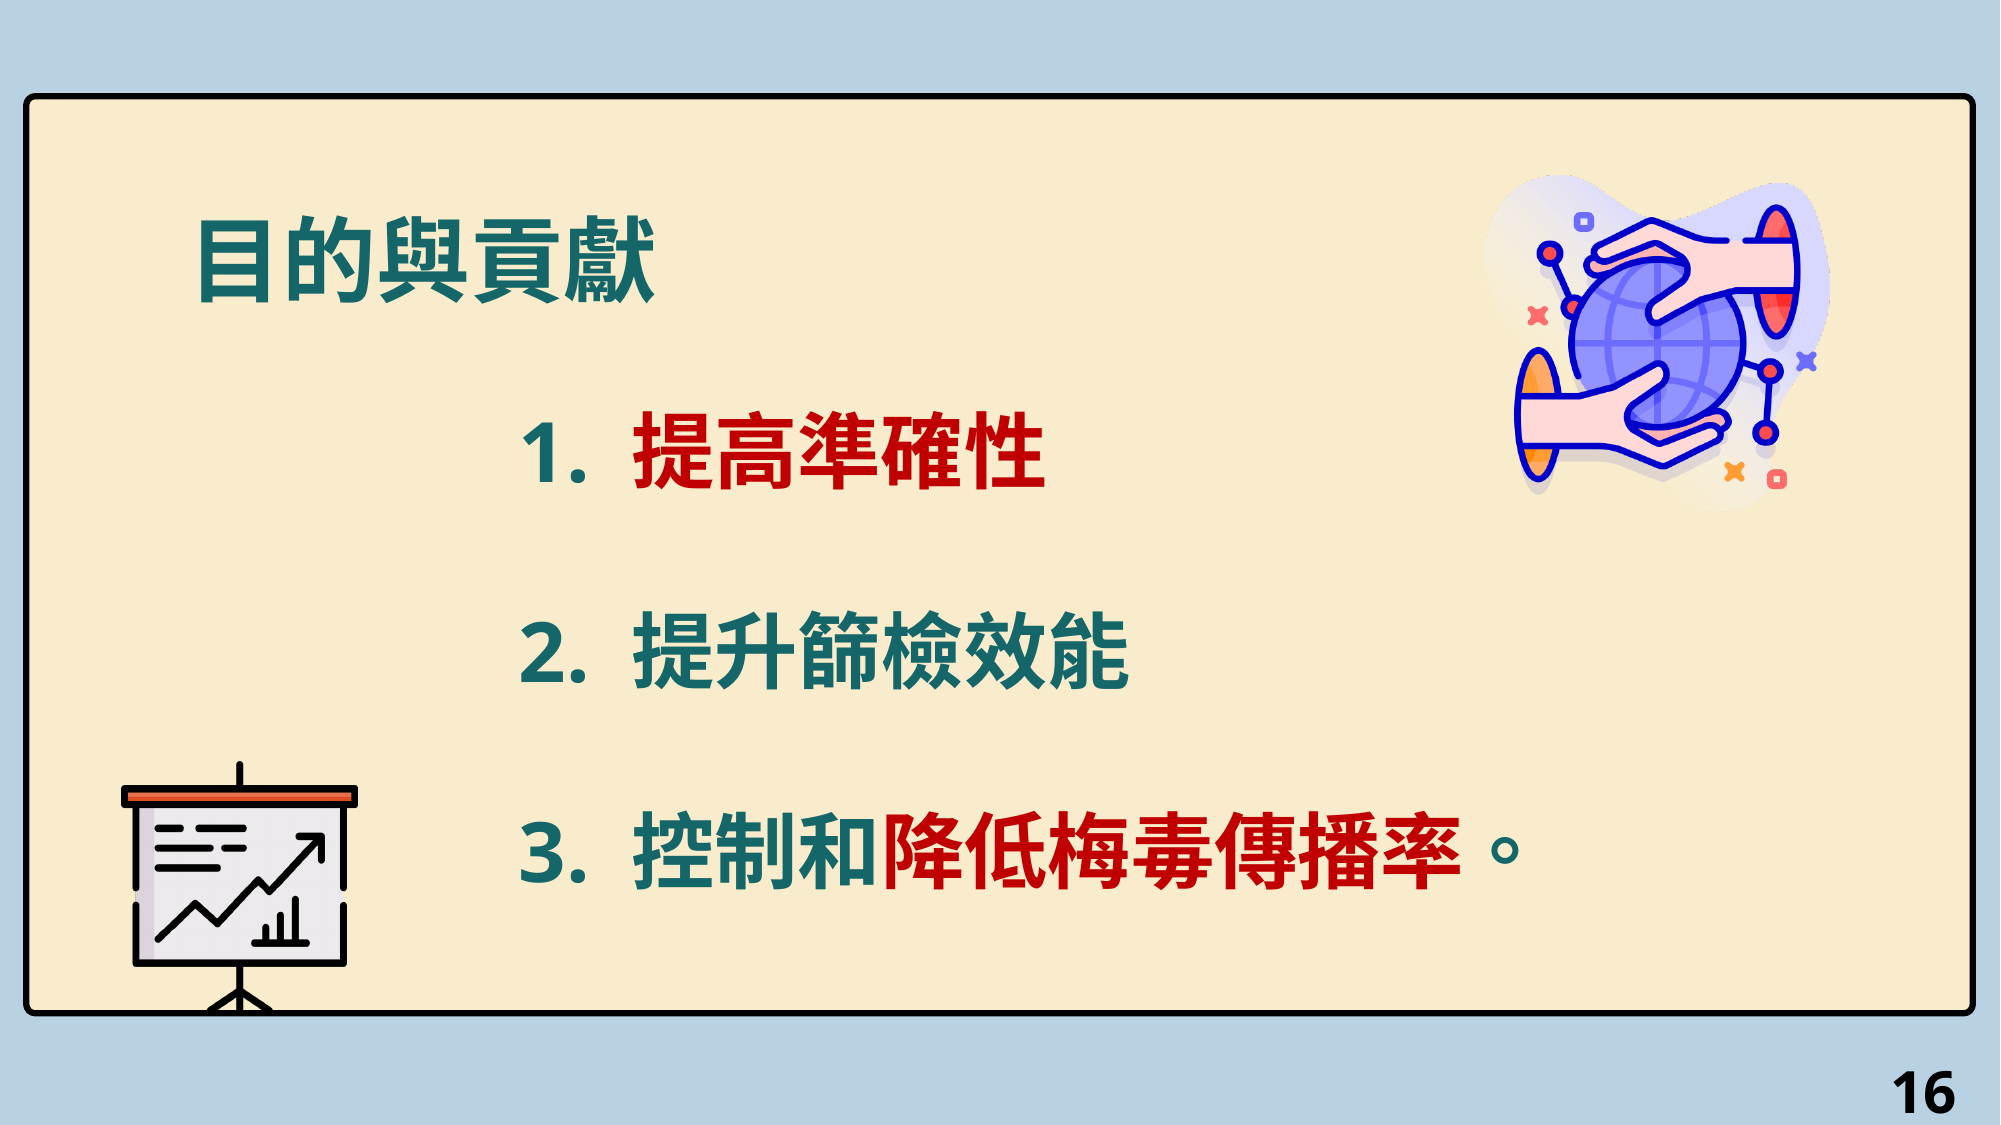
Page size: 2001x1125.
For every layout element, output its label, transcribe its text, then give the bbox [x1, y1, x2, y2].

text_box 目的與貢獻 [168, 137, 1020, 335]
picture [120, 761, 358, 1014]
text_box 1. 提高準確性 2. 提升篩檢效能 3. 控制和降低梅毒傳播率。 [447, 279, 1589, 920]
picture [1483, 173, 1831, 512]
text_box [26, 96, 1973, 1014]
slide_number 16 [1550, 1064, 2000, 1125]
